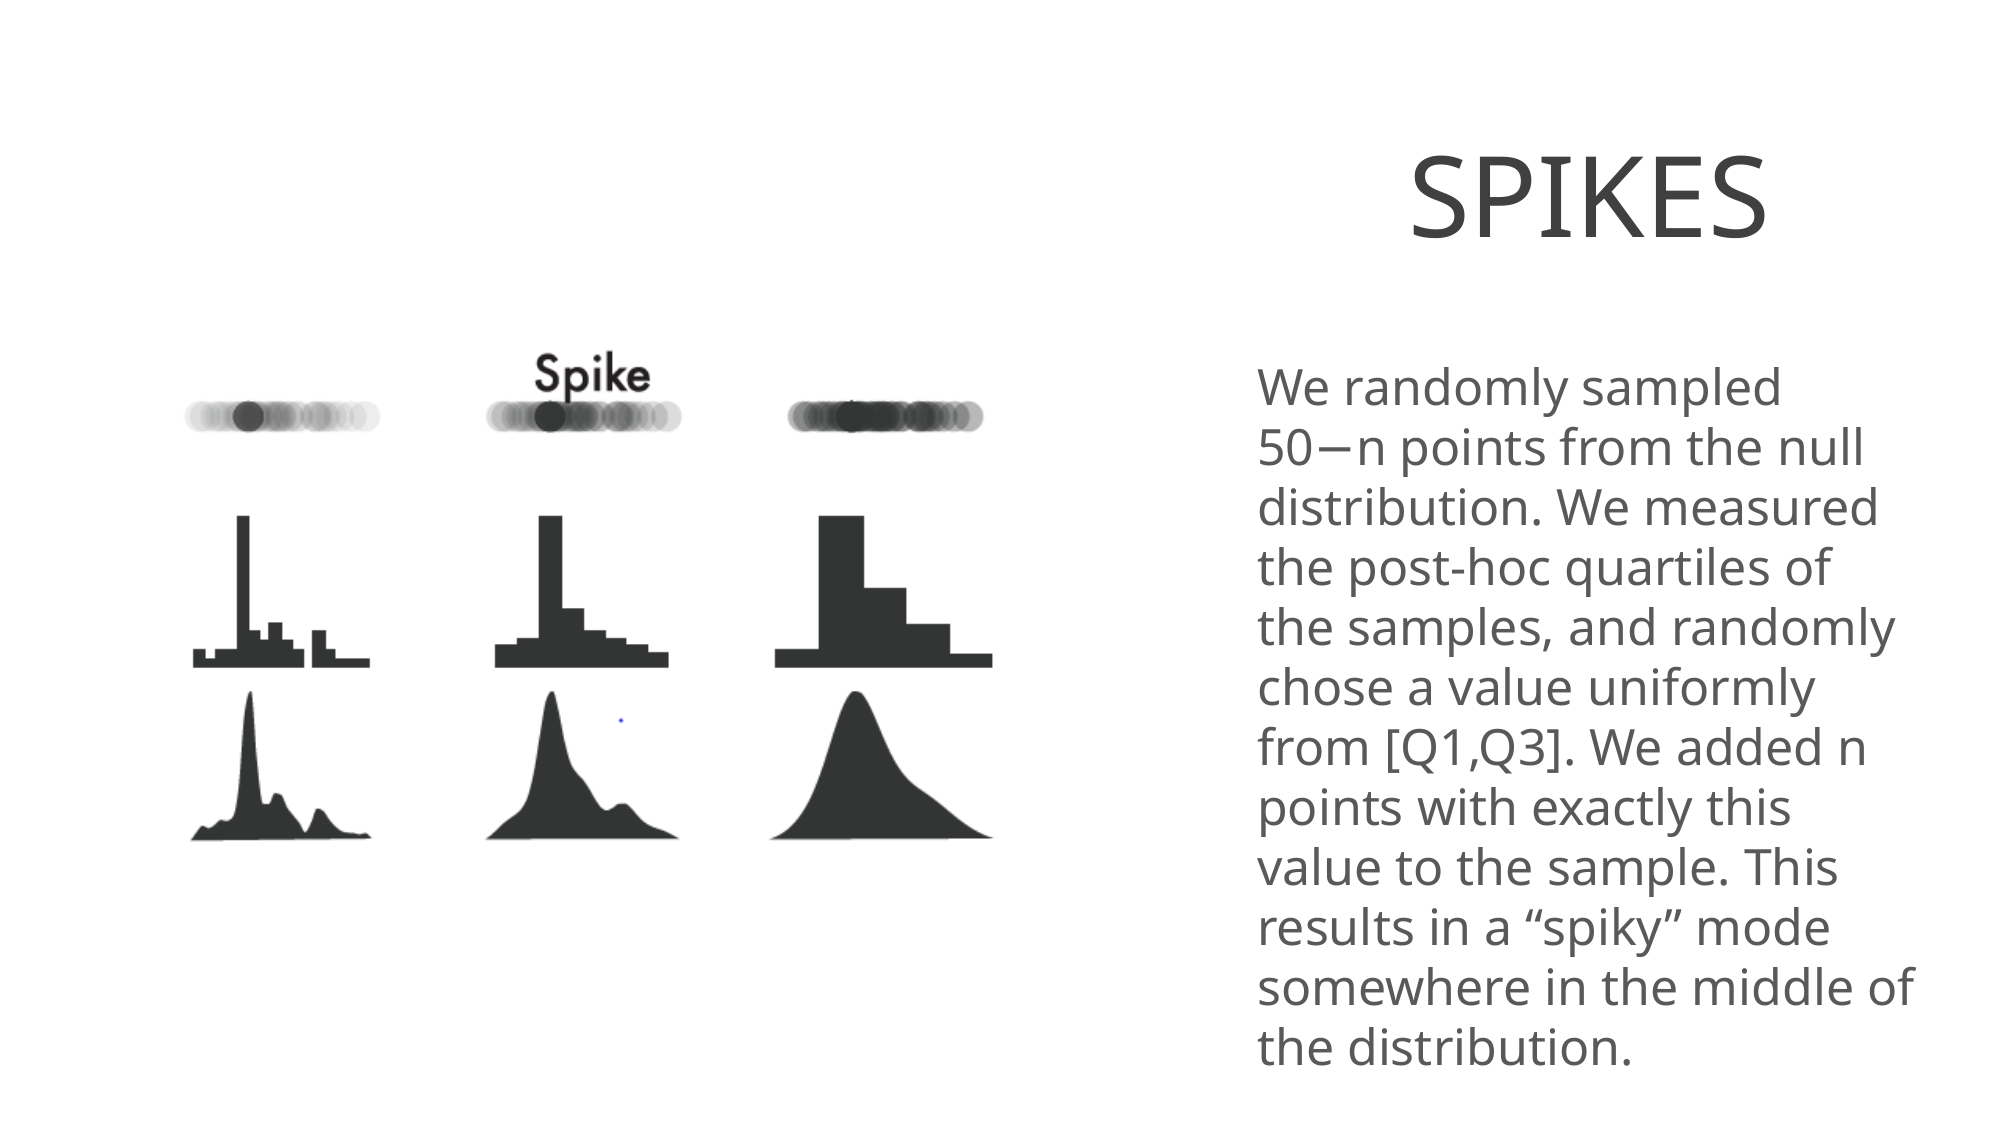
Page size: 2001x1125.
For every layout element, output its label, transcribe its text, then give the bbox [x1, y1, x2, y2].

picture [123, 347, 1038, 856]
text_box SPIKES [1265, 117, 1913, 268]
text_box We randomly sampled 50−n points from the null distribution. We measured the post-hoc quartiles of the samples, and randomly chose a value uniformly from [Q1,Q3]. We added n points with exactly this value to the sample. This results in a “spiky” mode somewhere in the middle of the distribution. [1242, 347, 1936, 1083]
